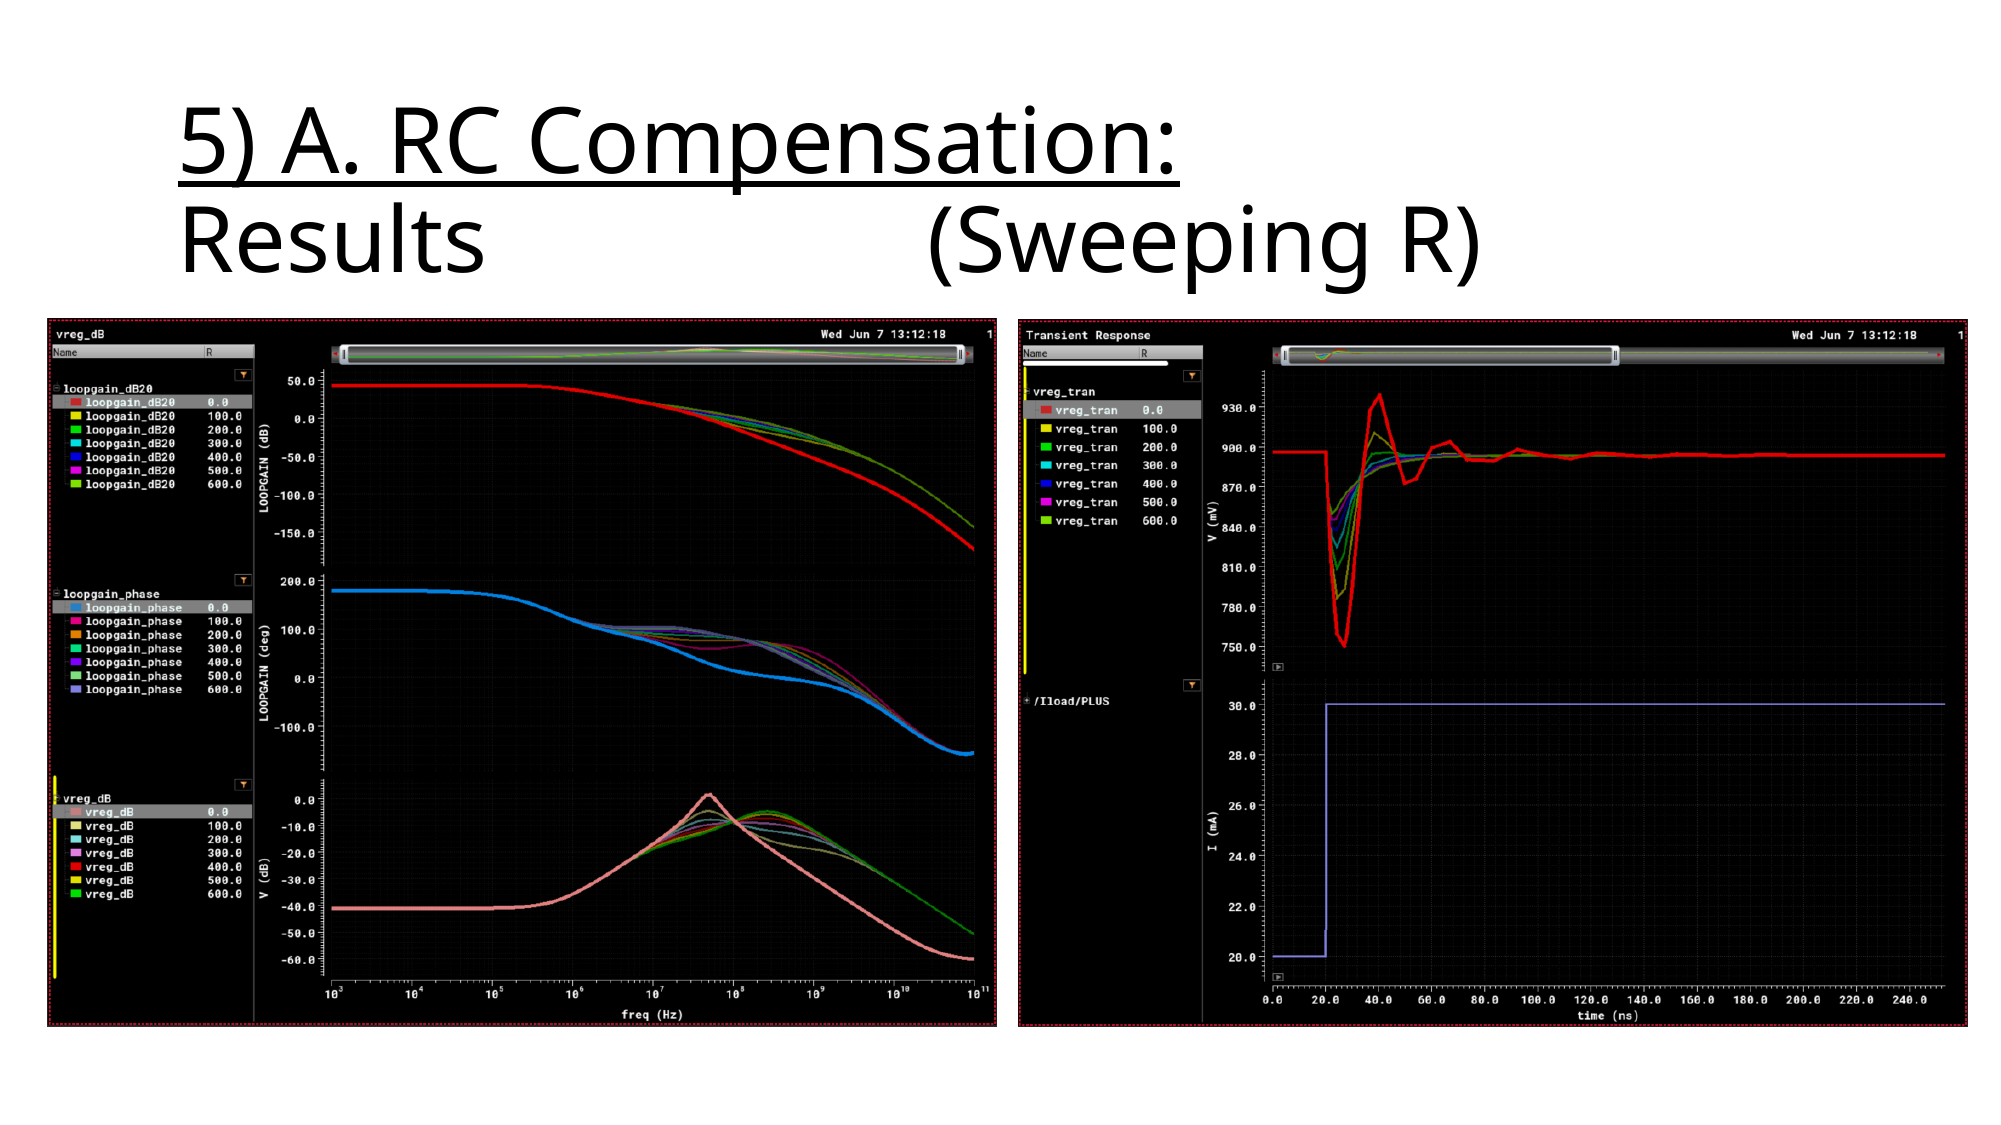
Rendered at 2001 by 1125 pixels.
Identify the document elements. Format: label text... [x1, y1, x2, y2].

picture [47, 318, 997, 1027]
picture [1018, 319, 1968, 1027]
text_box 5) A. RC Compensation: Results (Sweeping R) [162, 84, 1888, 303]
